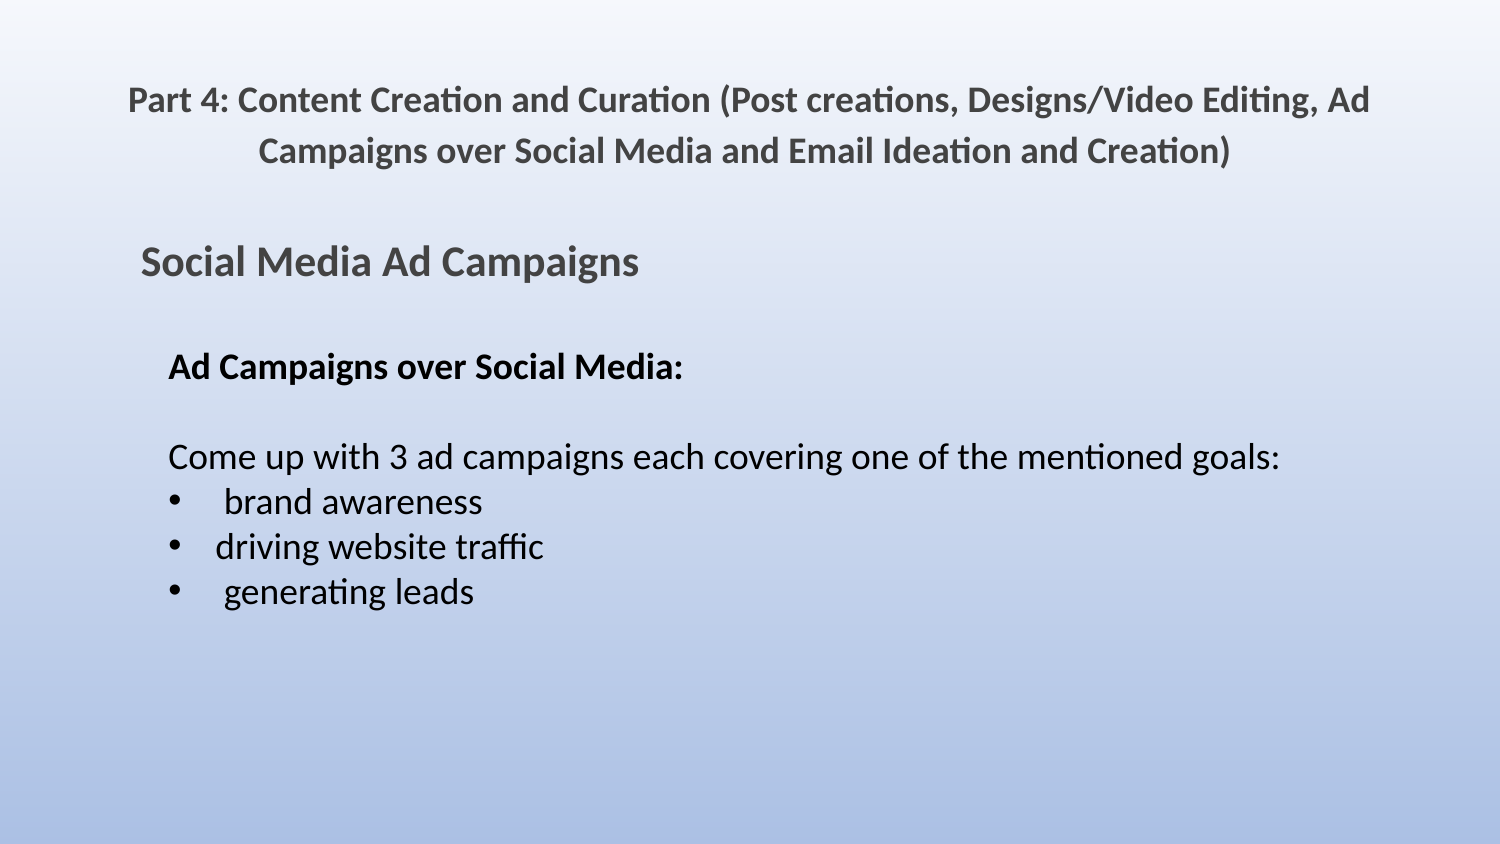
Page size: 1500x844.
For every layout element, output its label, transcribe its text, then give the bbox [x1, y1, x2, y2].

text_box Social Media Ad Campaigns [125, 210, 1375, 348]
text_box Part 4: Content Creation and Curation (Post creations, Designs/Video Editing, Ad Campaigns over Social Media and Email Ideation and Creation) [29, 53, 1471, 187]
text_box Ad Campaigns over Social Media: Come up with 3 ad campaigns each covering one of the mentioned goals: brand awareness driving website traffic generating leads [78, 326, 1422, 717]
